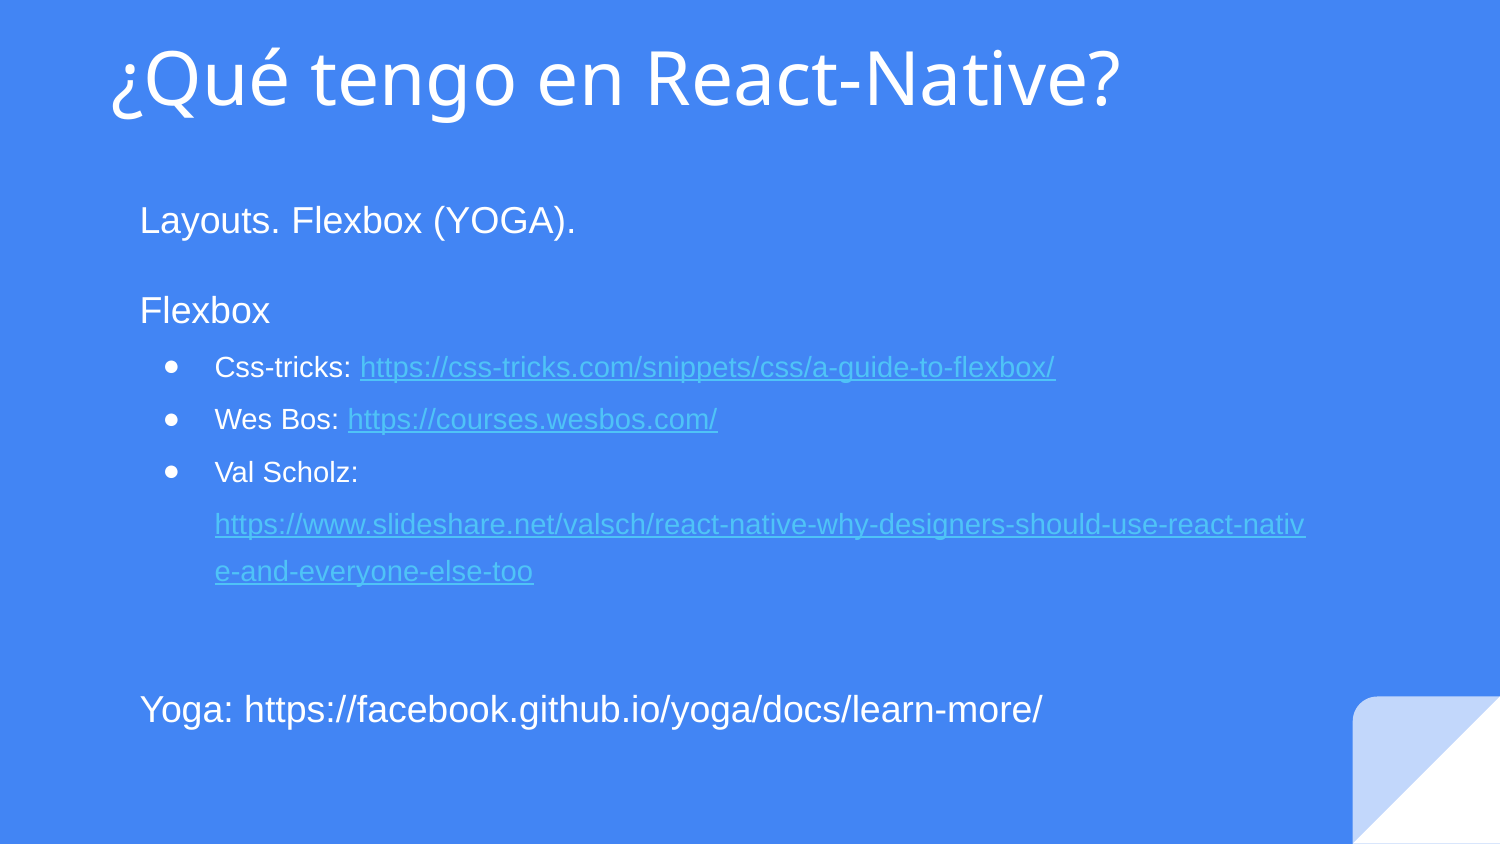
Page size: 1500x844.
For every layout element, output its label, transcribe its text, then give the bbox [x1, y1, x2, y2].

title ¿Qué tengo en React-Native? [96, 19, 1446, 136]
subtitle Layouts. Flexbox (YOGA). Flexbox Css-tricks: https://css-tricks.com/snippets/css/a-guide-to-flexbox/ Wes Bos: https://courses.wesbos.com/ Val Scholz: https://www.slideshare.net/valsch/react-native-why-designers-should-use-react-native-and-everyone-else-too Yoga: https://facebook.github.io/yoga/docs/learn-more/ [124, 136, 1325, 833]
